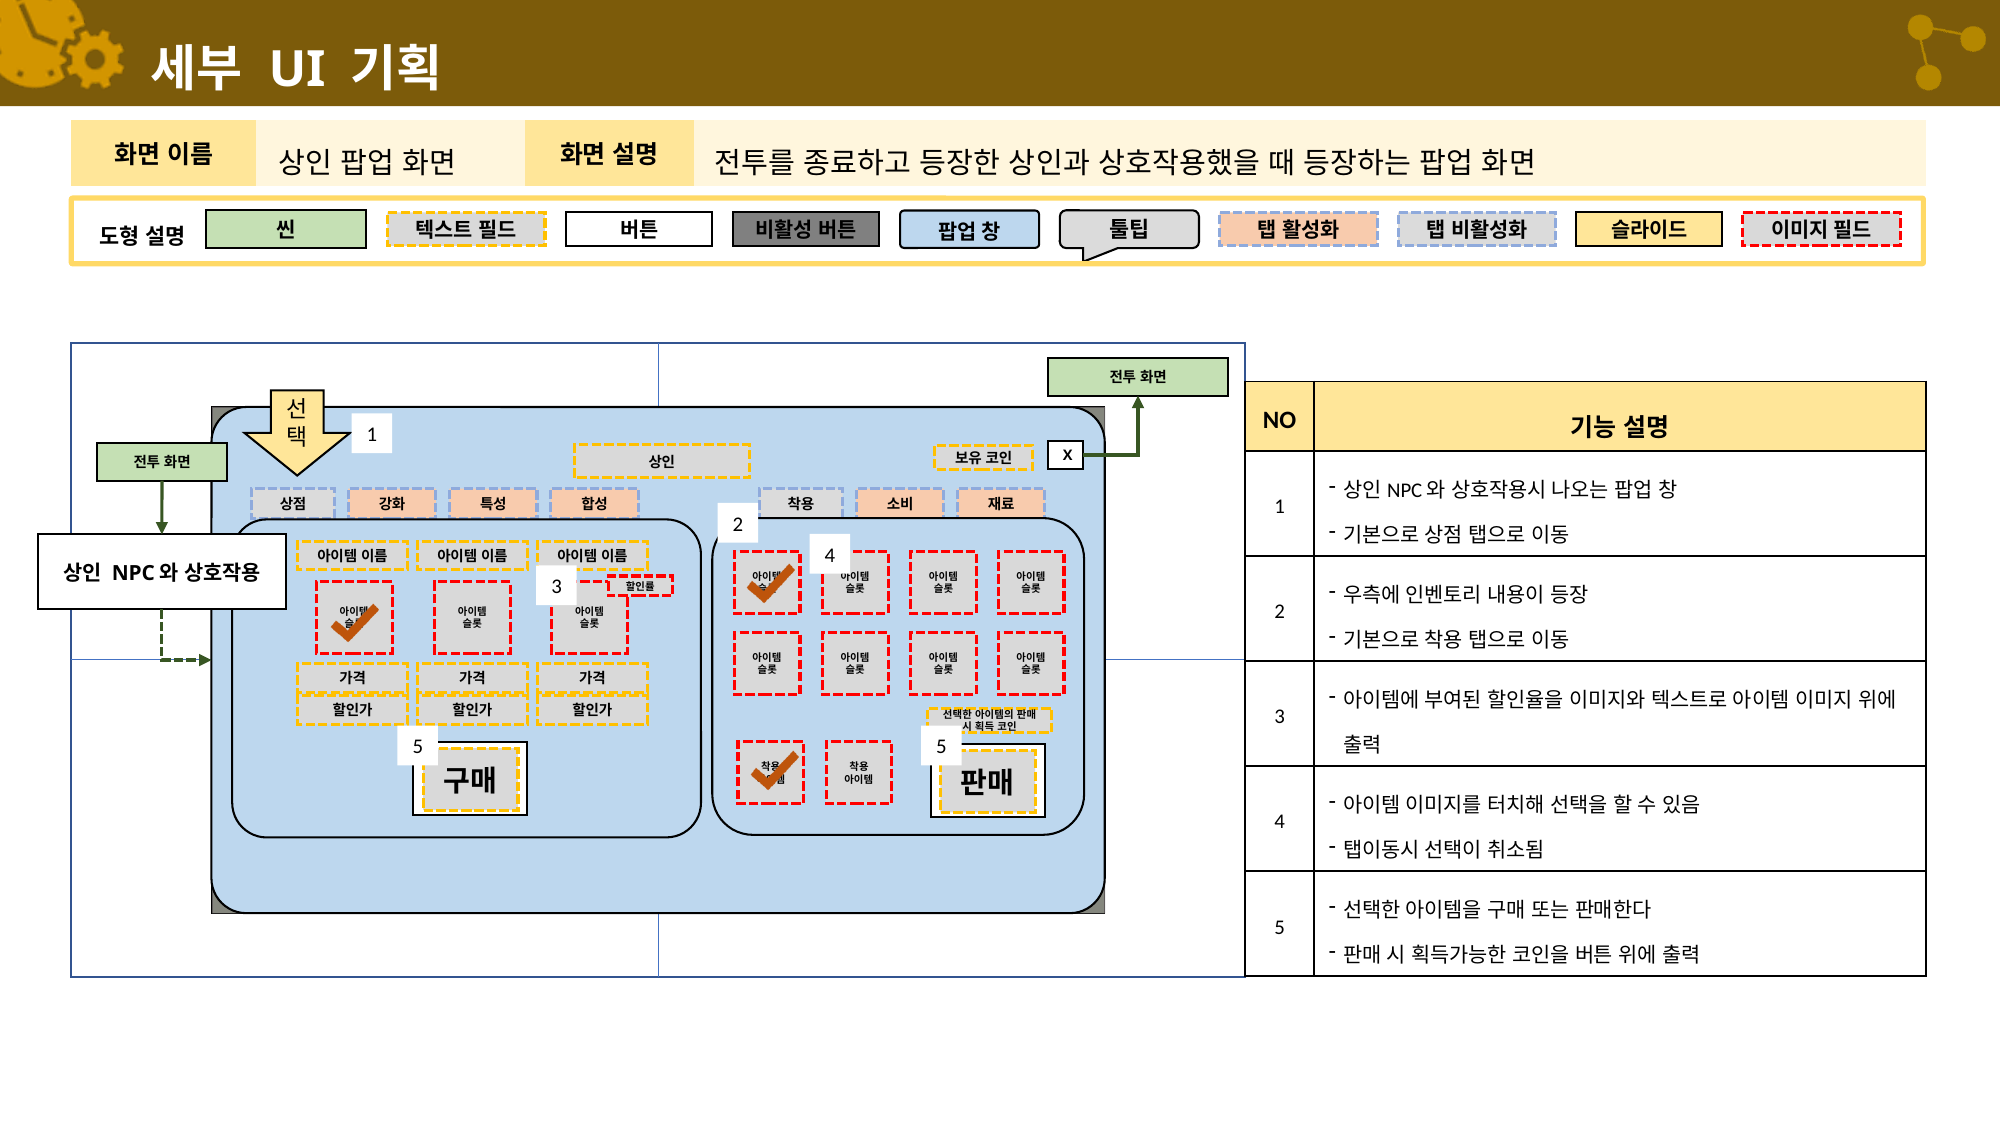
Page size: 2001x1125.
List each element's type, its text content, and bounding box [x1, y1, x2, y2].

table_header NO [1246, 382, 1313, 450]
table_cell 2 [1246, 557, 1313, 660]
table_cell 선택한 아이템을 구매 또는 판매한다 판매 시 획득가능한 코인을 버튼 위에 출력 [1315, 872, 1925, 975]
picture [741, 561, 795, 607]
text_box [734, 551, 1064, 695]
text_box 세부 UI 기획 [135, 12, 1861, 91]
table_cell 1 [1246, 452, 1313, 555]
table_cell 상인NPC와 상호작용시 나오는 팝업 창 기본으로 상점 탭으로 이동 [1315, 452, 1925, 555]
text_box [297, 541, 673, 815]
table_cell 아이템 이미지를 터치해 선택을 할 수 있음 탭이동시 선택이 취소됨 [1315, 767, 1925, 870]
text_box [737, 741, 892, 804]
picture [0, 0, 129, 96]
text_box 전투 화면 [1047, 357, 1229, 397]
list 상인 팝업 화면 [263, 120, 524, 187]
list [211, 406, 1105, 914]
table_cell 3 [1246, 662, 1313, 765]
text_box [161, 609, 212, 660]
table_cell 4 [1246, 767, 1313, 870]
text_box 선택 [269, 389, 325, 406]
text_box 상인 NPC와 상호작용 [37, 533, 211, 610]
table_cell 아이템에 부여된 할인율을 이미지와 텍스트로 아이템 이미지 위에 출력 [1315, 662, 1925, 765]
table_cell 5 [1246, 872, 1313, 975]
list 전투를 종료하고 등장한 상인과 상호작용했을 때 등장하는 팝업 화면 [699, 120, 1914, 187]
text_box 전투 화면 [96, 442, 211, 482]
table_header 기능 설명 [1315, 382, 1925, 450]
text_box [1082, 395, 1139, 456]
table_cell 우측에 인벤토리 내용이 등장 기본으로 착용 탭으로 이동 [1315, 557, 1925, 660]
